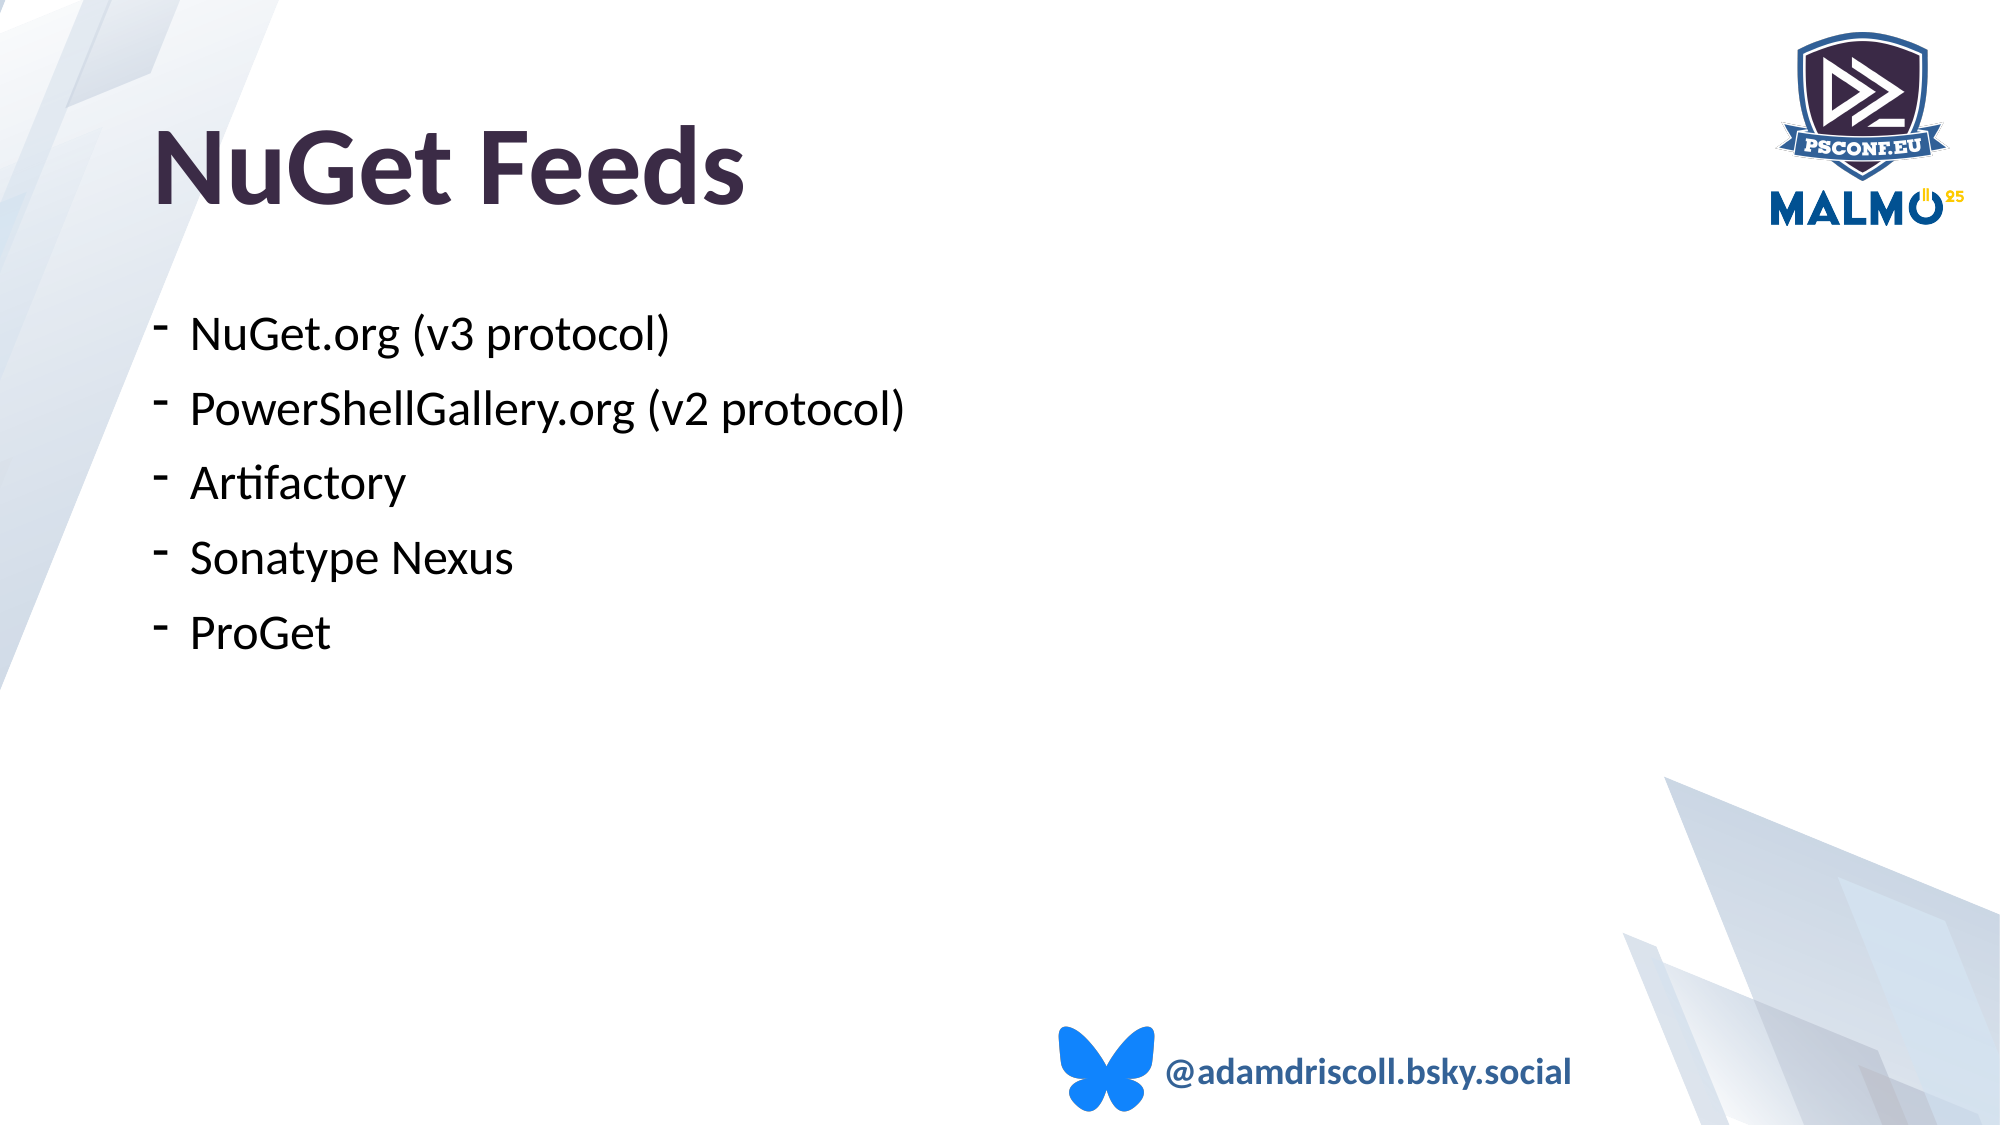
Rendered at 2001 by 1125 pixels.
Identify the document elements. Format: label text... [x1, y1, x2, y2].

picture [0, 0, 2000, 1125]
title NuGet Feeds [137, 59, 1735, 278]
list NuGet.org (v3 protocol) PowerShellGallery.org (v2 protocol) Artifactory Sonatype Nexus ProGet [137, 299, 1863, 1014]
